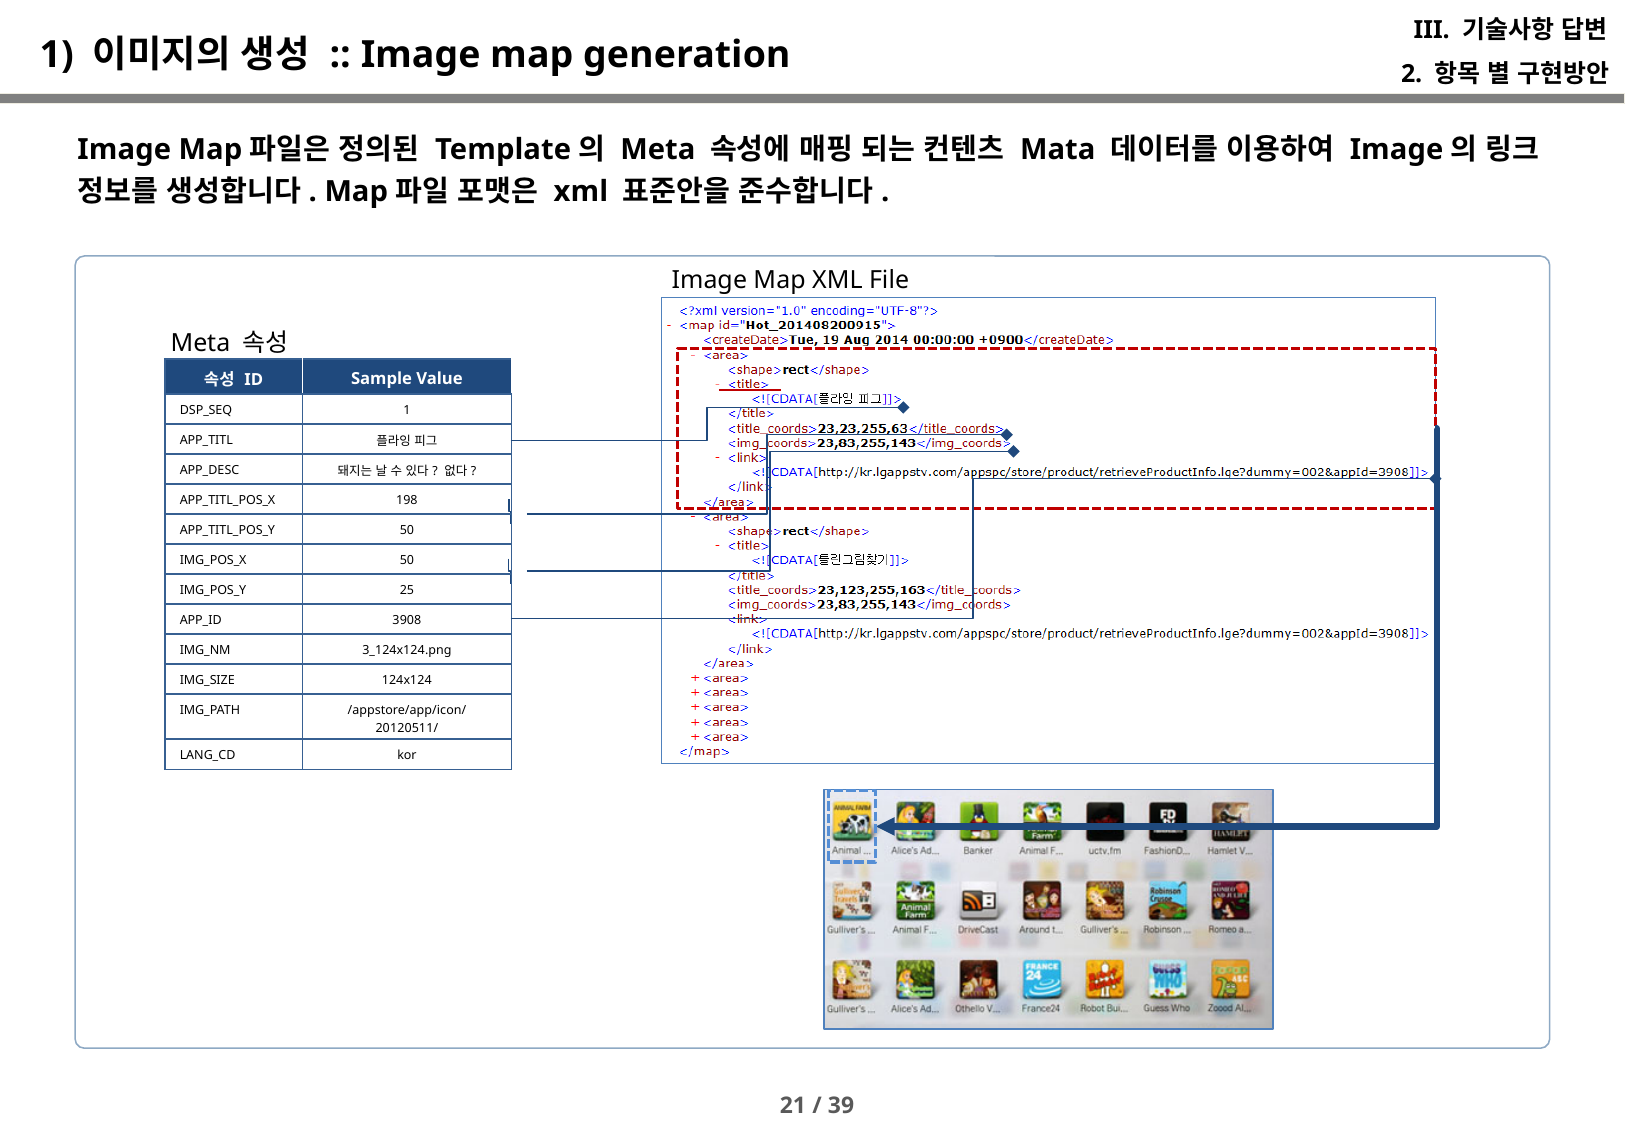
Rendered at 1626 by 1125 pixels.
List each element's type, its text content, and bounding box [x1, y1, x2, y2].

table_cell IMG_PATH [166, 695, 302, 738]
text_box [75, 255, 1550, 1049]
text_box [908, 428, 1436, 478]
table_cell APP_TITL_POS_Y [166, 515, 302, 543]
table_cell IMG_SIZE [166, 665, 302, 693]
table_header Sample Value [303, 360, 511, 393]
table_cell IMG_POS_X [166, 545, 302, 573]
table_cell 3_124x124.png [303, 635, 511, 663]
table_cell DSP_SEQ [166, 395, 302, 423]
title 1) 이미지의 생성 :: Image map generation [24, 21, 1047, 85]
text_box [510, 407, 904, 441]
text_box 2. 항목 별 구현방안 [1267, 44, 1625, 96]
table_cell 25 [303, 575, 505, 603]
picture [661, 297, 1436, 428]
table_cell kor [303, 740, 511, 769]
table_cell 50 [303, 515, 505, 543]
table_cell 돼지는 날 수 있다? 없다? [303, 455, 511, 483]
table_cell 3908 [303, 605, 511, 633]
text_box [526, 434, 1007, 450]
table_cell APP_TITL_POS_X [166, 485, 302, 513]
table_cell IMG_POS_Y [166, 575, 302, 603]
table_cell APP_DESC [166, 455, 302, 483]
table_cell LANG_CD [166, 740, 302, 769]
table_cell 198 [303, 485, 505, 513]
table_cell APP_TITL [166, 425, 302, 453]
table_cell /appstore/app/icon/20120511/ [303, 695, 511, 738]
list Image Map파일은 정의된 Template의 Meta 속성에 매핑 되는 컨텐츠 Mata 데이터를 이용하여 Image의 링크 정보를 생성합니다. Map파일 포맷은 xml 표준안을 준수합니다. [62, 115, 1563, 216]
picture [661, 619, 875, 765]
table_cell 플라잉 피그 [303, 425, 511, 453]
table_cell 50 [303, 545, 505, 573]
text_box Image Map XML File [656, 256, 925, 301]
text_box III. 기술사항 답변 [1264, 0, 1623, 52]
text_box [526, 451, 1014, 477]
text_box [875, 626, 1436, 827]
table_cell 124x124 [303, 665, 511, 693]
table_cell IMG_NM [166, 635, 302, 663]
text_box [510, 478, 1436, 619]
picture [824, 790, 1273, 1029]
table_header 속성 ID [166, 360, 302, 393]
table_cell 1 [303, 395, 511, 423]
table_cell APP_ID [166, 605, 302, 633]
